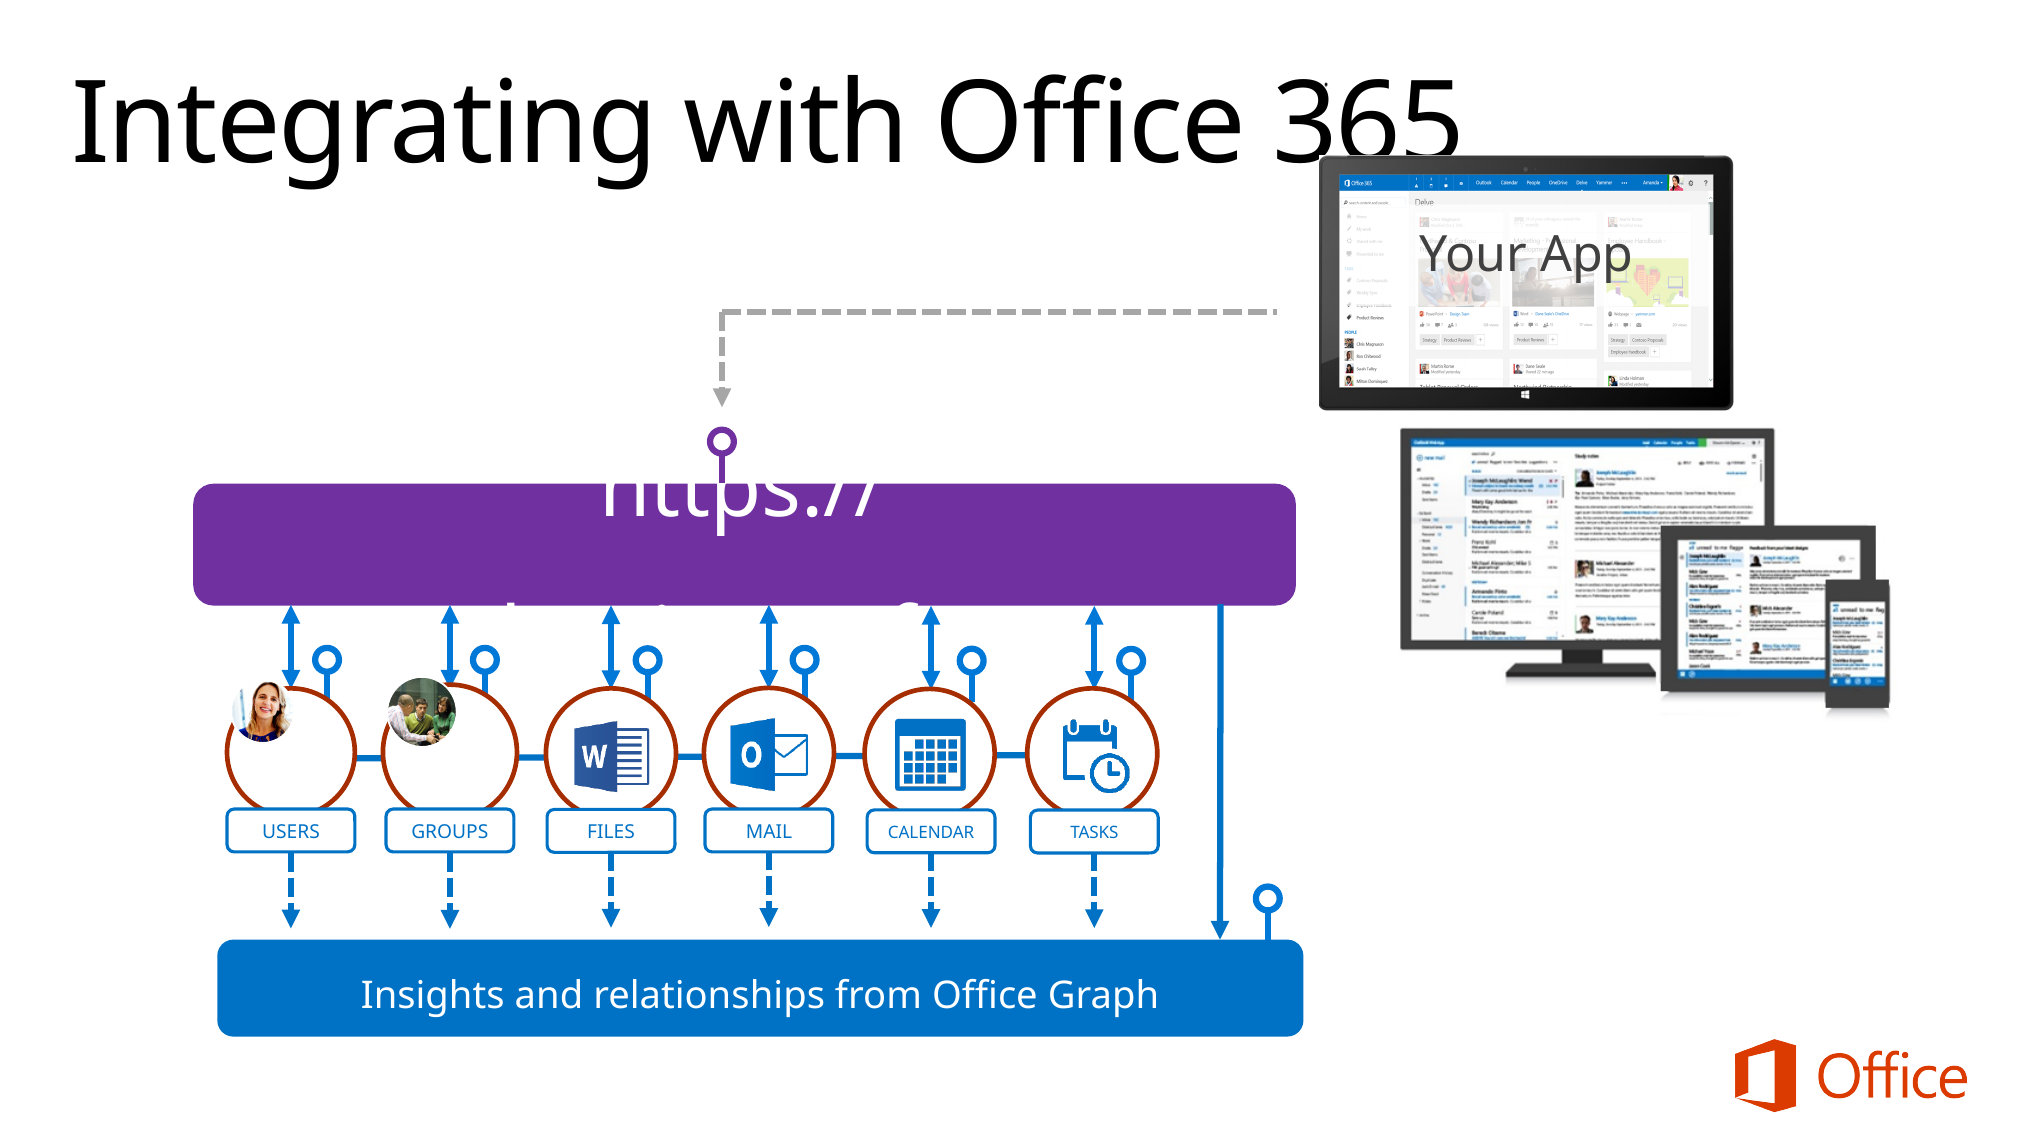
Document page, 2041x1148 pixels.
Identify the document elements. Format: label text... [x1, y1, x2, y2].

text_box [193, 155, 1902, 1037]
picture [1703, 1007, 1999, 1144]
title Integrating with Office 365 [47, 48, 1914, 174]
